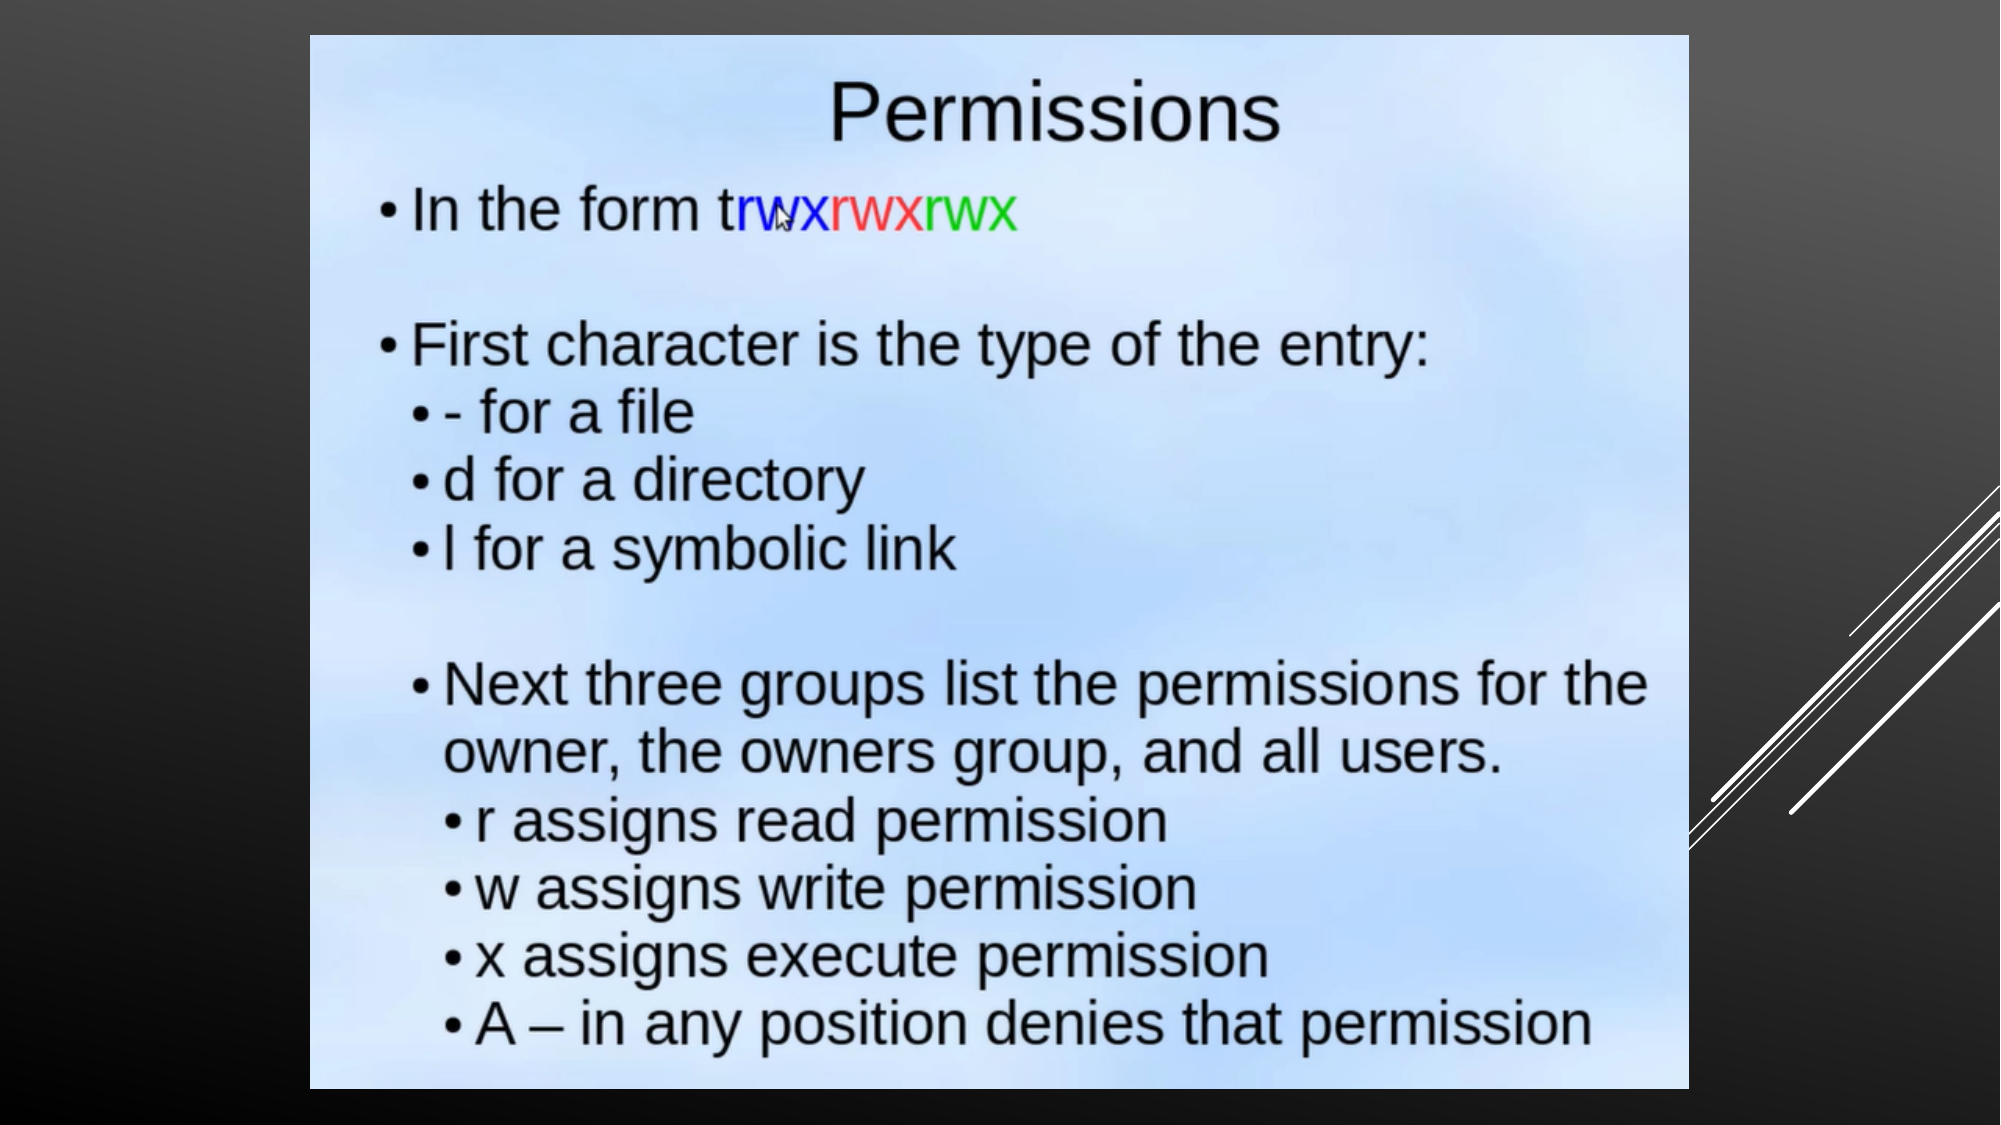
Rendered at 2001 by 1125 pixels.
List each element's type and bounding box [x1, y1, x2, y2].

picture [310, 35, 1690, 1090]
